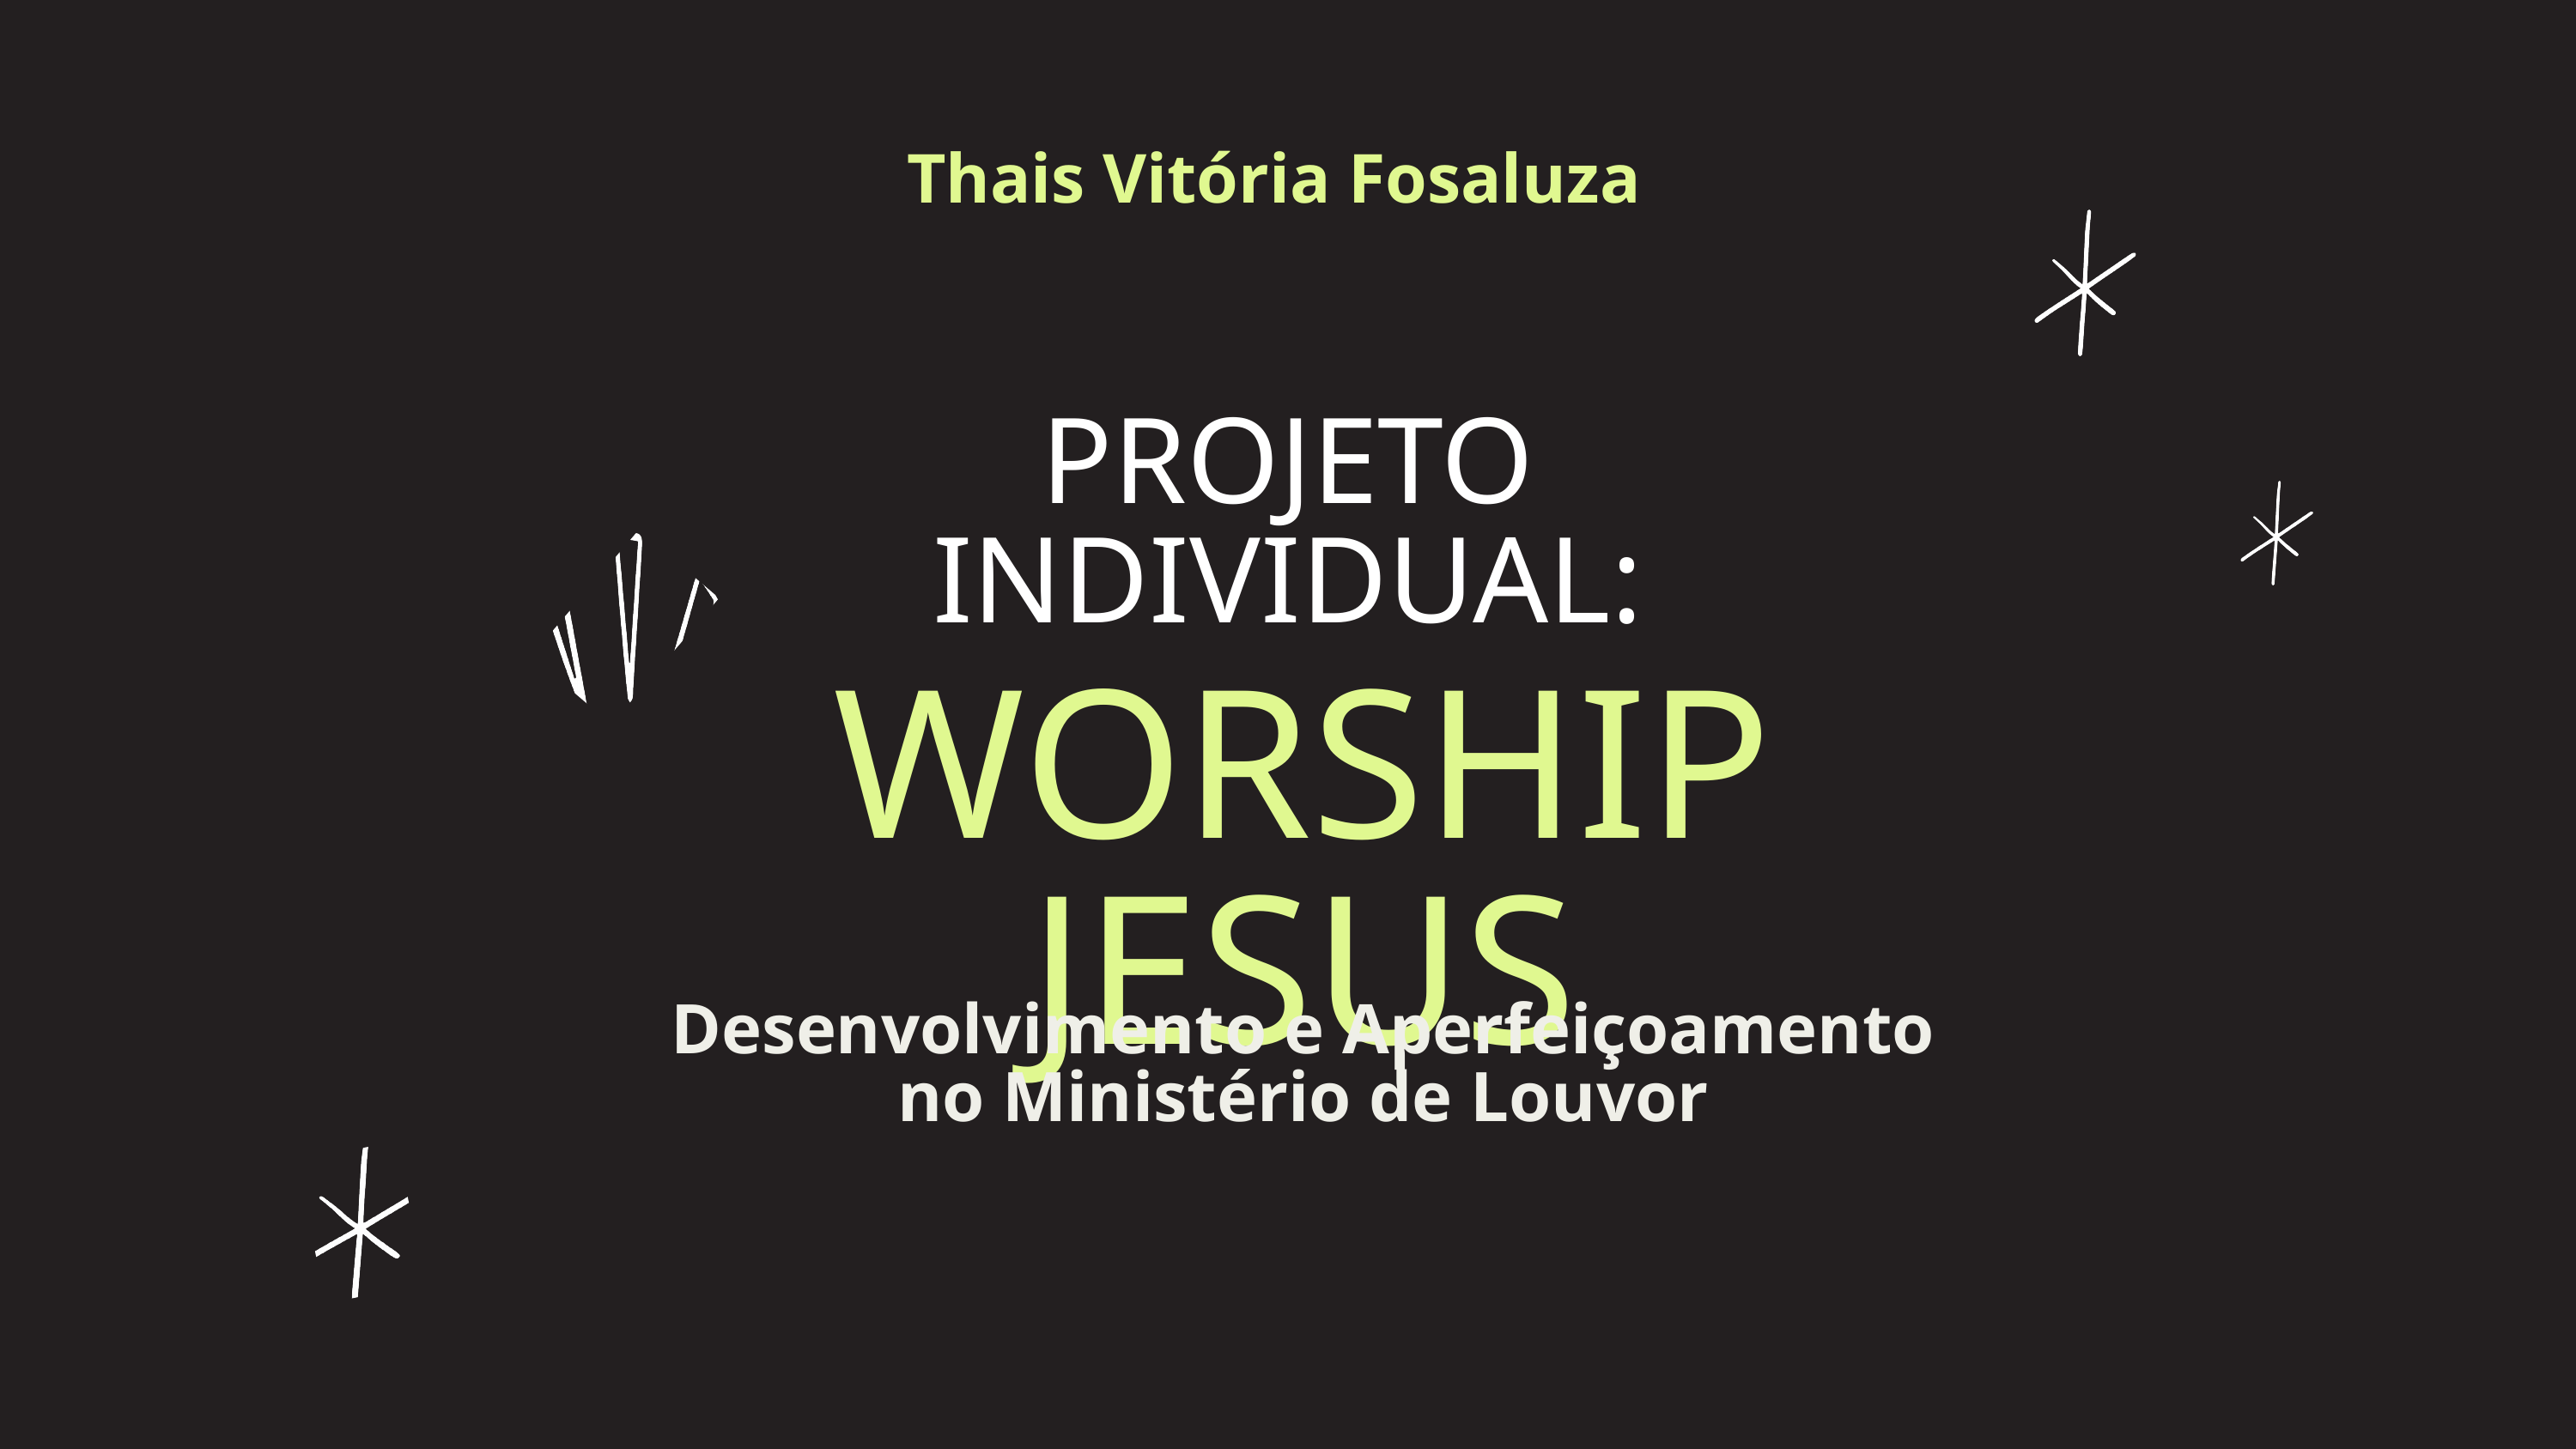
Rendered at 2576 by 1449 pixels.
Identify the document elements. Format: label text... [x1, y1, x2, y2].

text_box [296, 1141, 426, 1304]
text_box Thais Vitória Fosaluza [640, 149, 1908, 217]
text_box [2240, 481, 2313, 585]
text_box PROJETO INDIVIDUAL: [781, 409, 1795, 646]
text_box [531, 530, 720, 673]
text_box WORSHIP JESUS [546, 673, 2060, 1086]
text_box Desenvolvimento e Aperfeiçoamento no Ministério de Louvor [624, 998, 1981, 1136]
text_box [2034, 209, 2136, 356]
